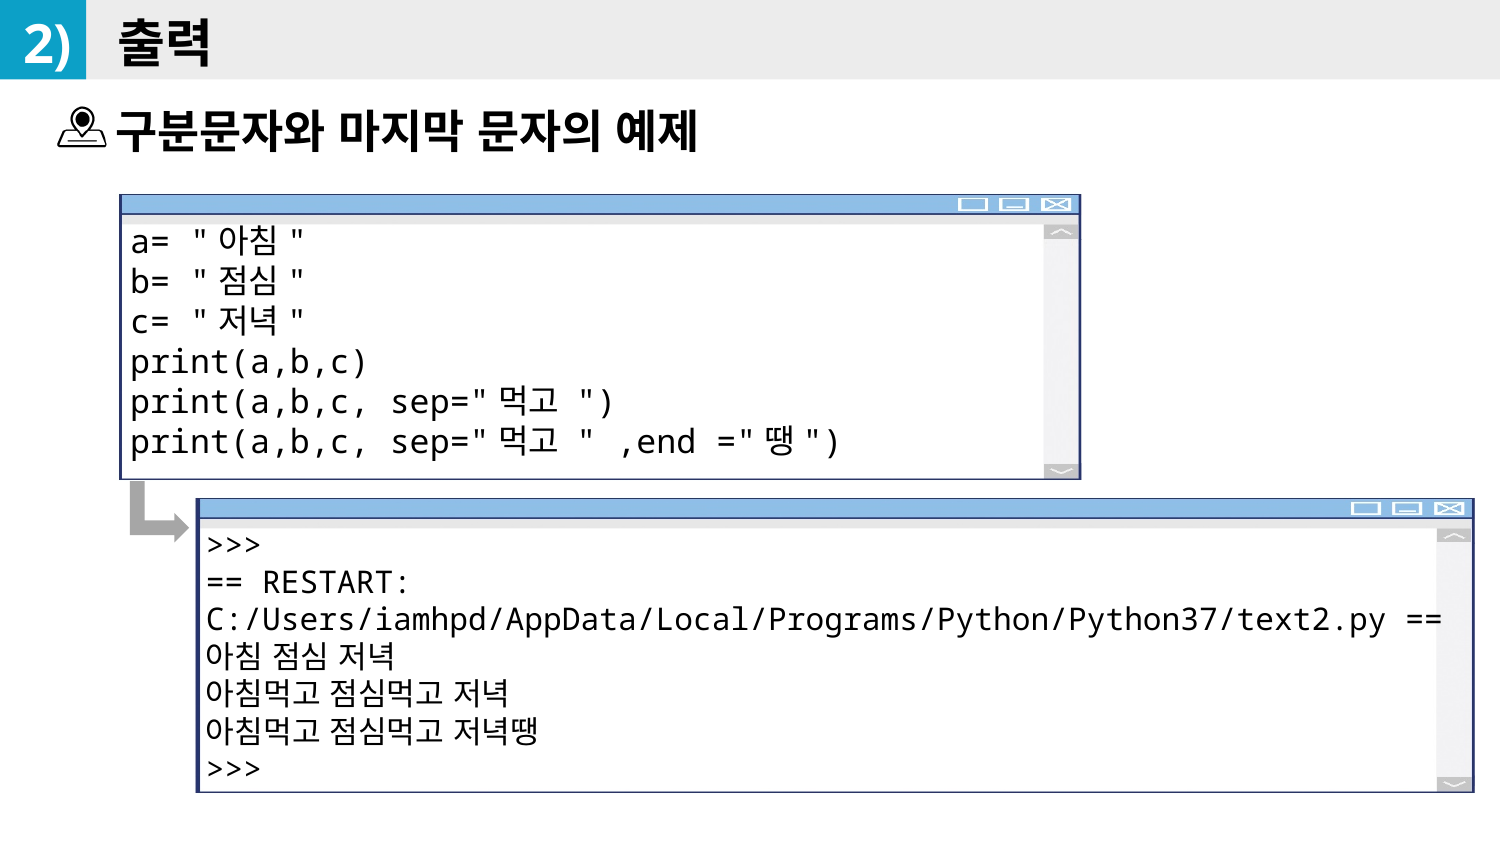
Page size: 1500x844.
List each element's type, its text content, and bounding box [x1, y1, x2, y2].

text_box 출력 [98, 0, 1436, 85]
text_box 2) [0, 0, 98, 86]
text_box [47, 91, 1081, 169]
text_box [114, 192, 1082, 481]
text_box [127, 489, 185, 545]
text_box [190, 496, 1475, 809]
